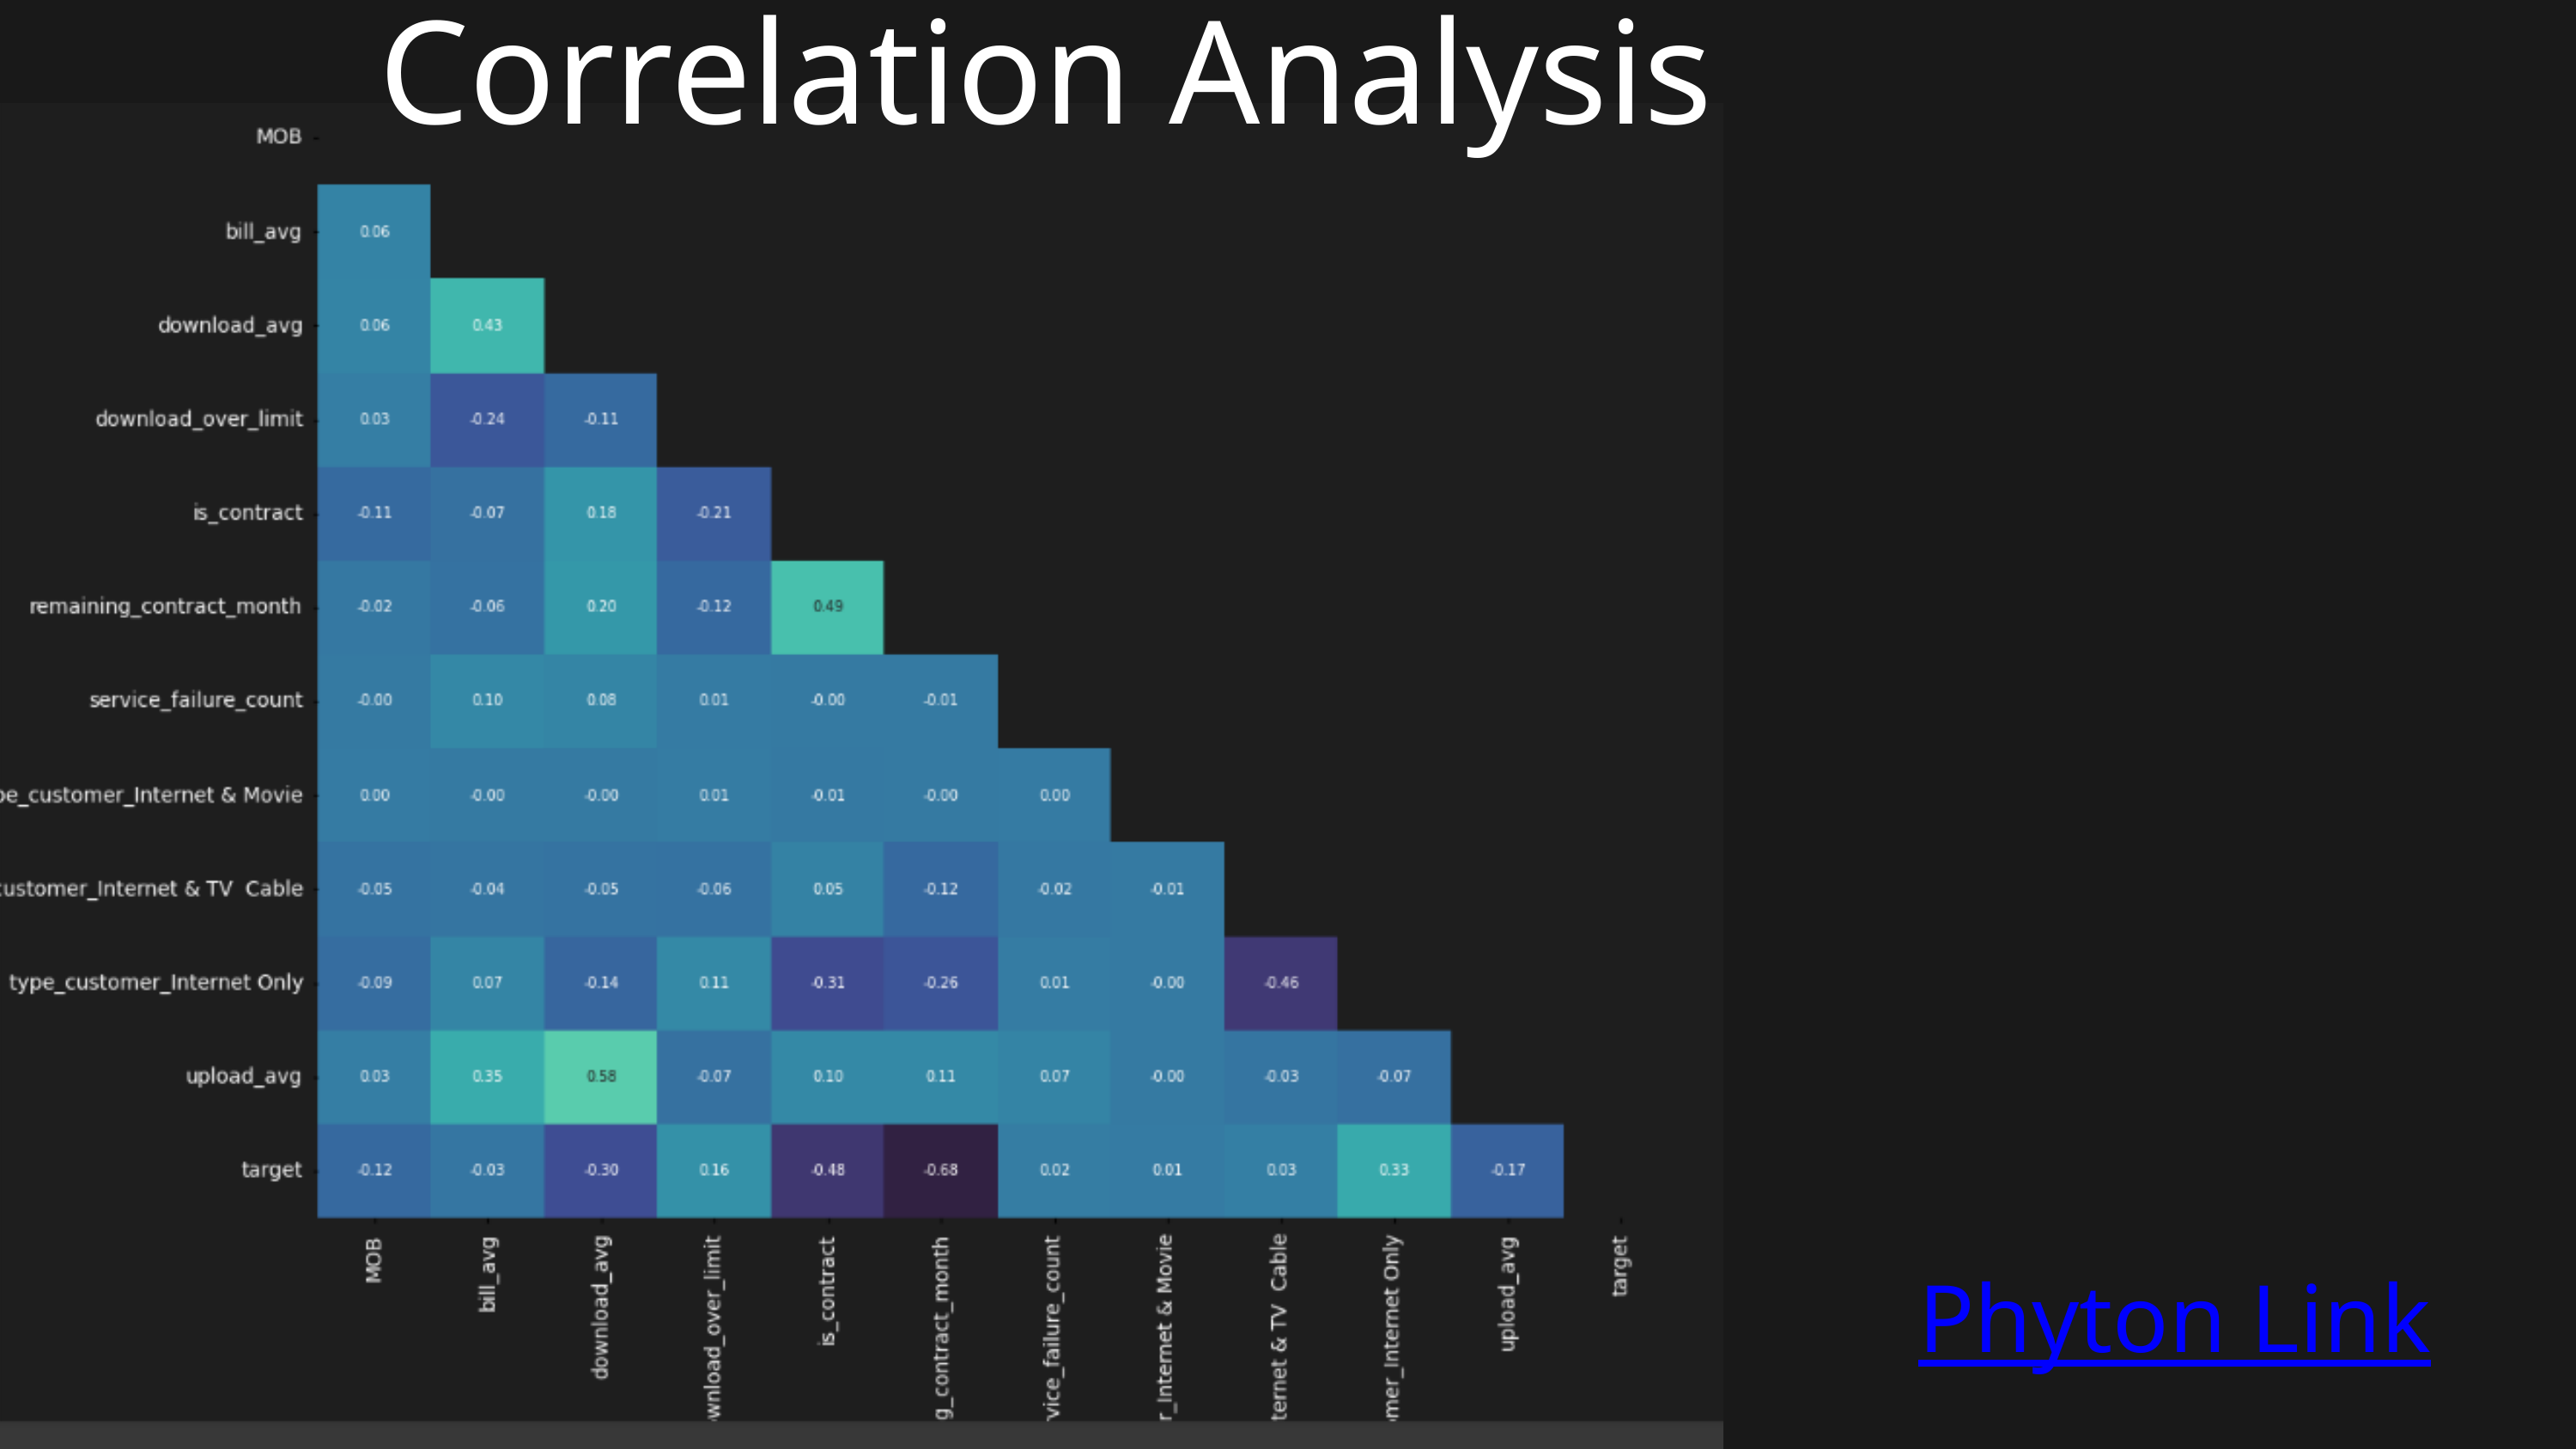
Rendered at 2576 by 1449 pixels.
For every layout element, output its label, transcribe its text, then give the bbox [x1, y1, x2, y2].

text_box Phyton Link [1897, 1256, 2453, 1386]
text_box [0, 153, 1724, 1449]
text_box Correlation Analysis [0, 0, 2093, 153]
